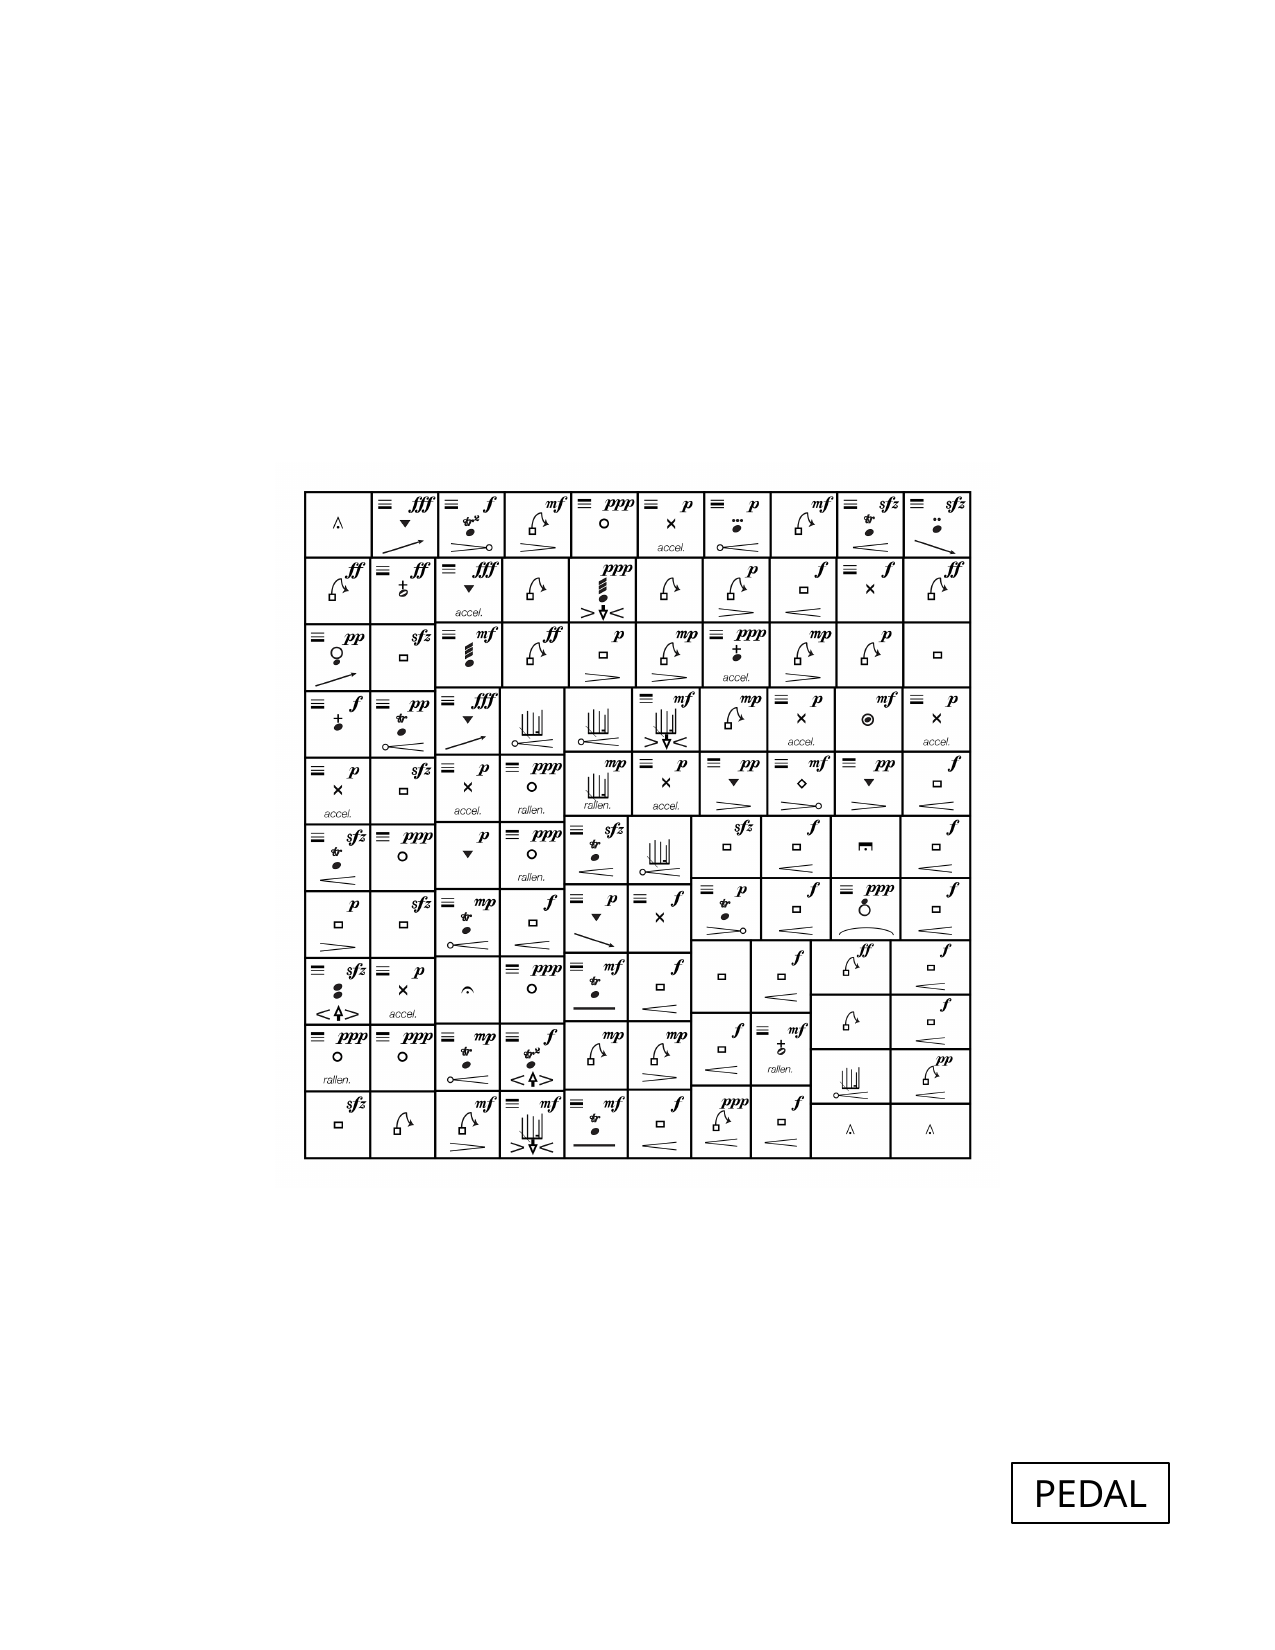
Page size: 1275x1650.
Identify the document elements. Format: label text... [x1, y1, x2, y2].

picture [274, 462, 1001, 1188]
text_box PEDAL [1011, 1463, 1170, 1523]
